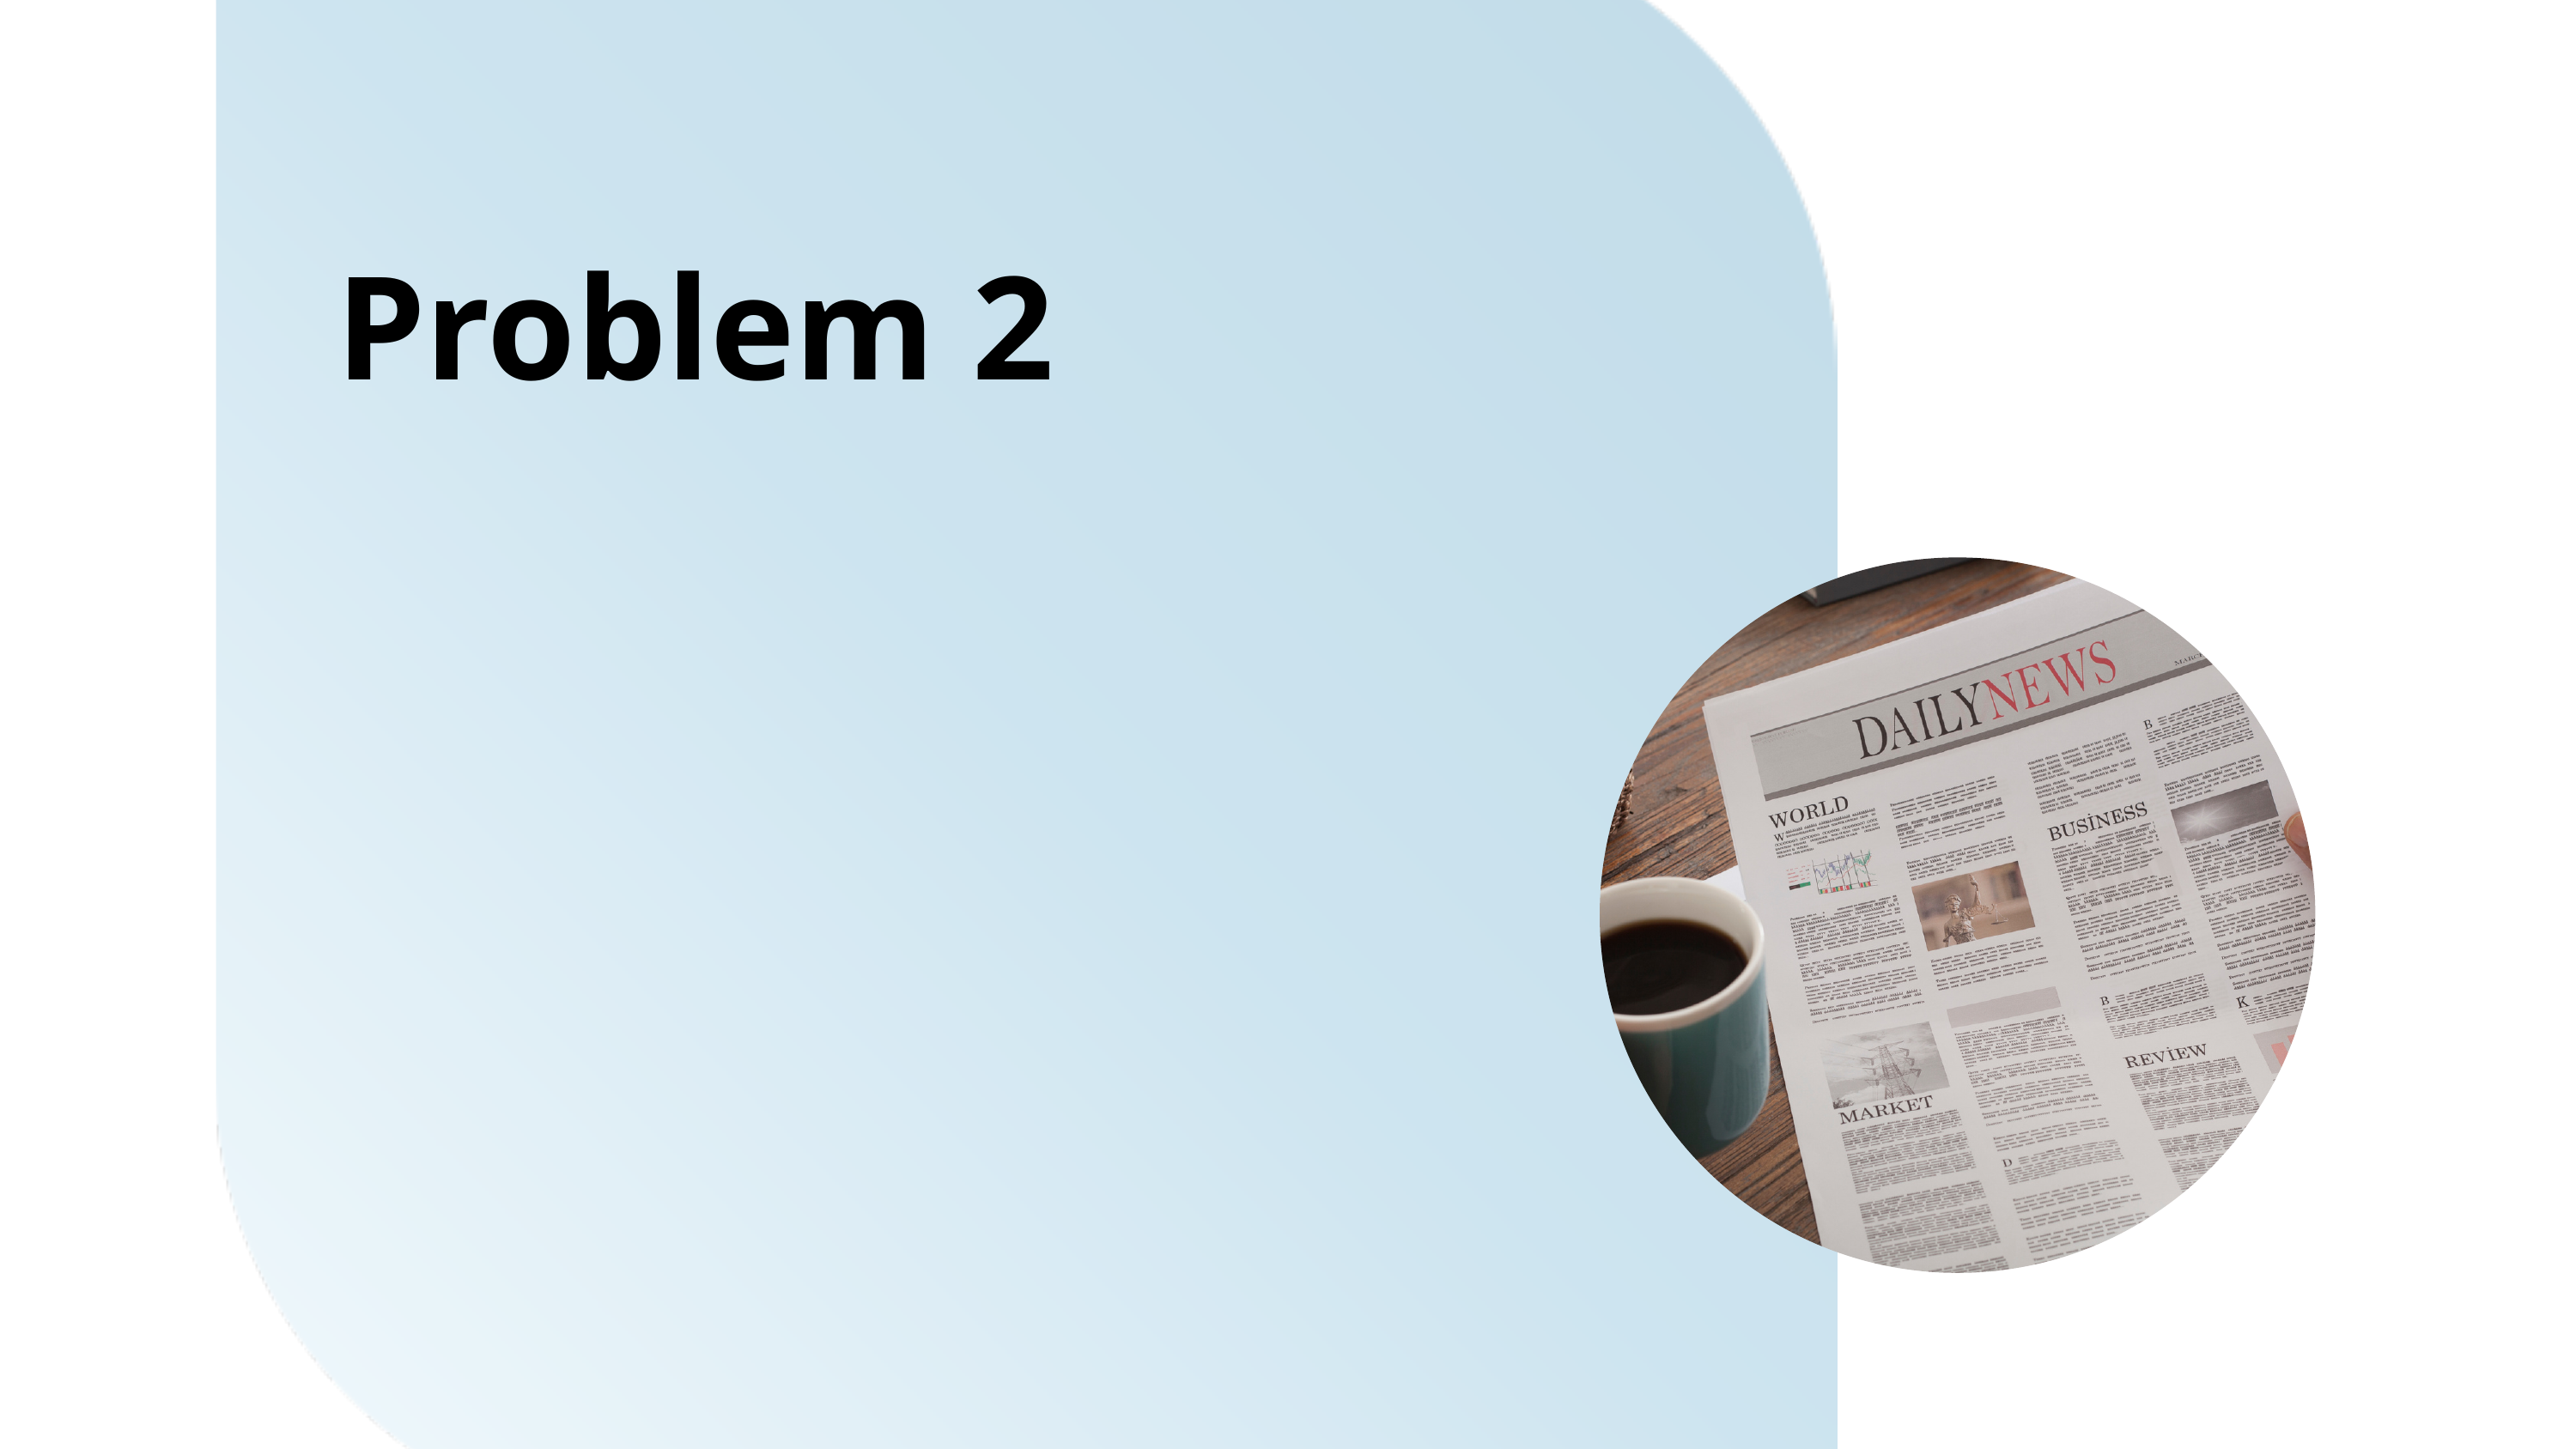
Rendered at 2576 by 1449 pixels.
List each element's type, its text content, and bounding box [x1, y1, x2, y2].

text_box [216, 0, 1838, 1449]
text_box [1599, 557, 2316, 1274]
text_box Problem 2 [336, 236, 1718, 409]
